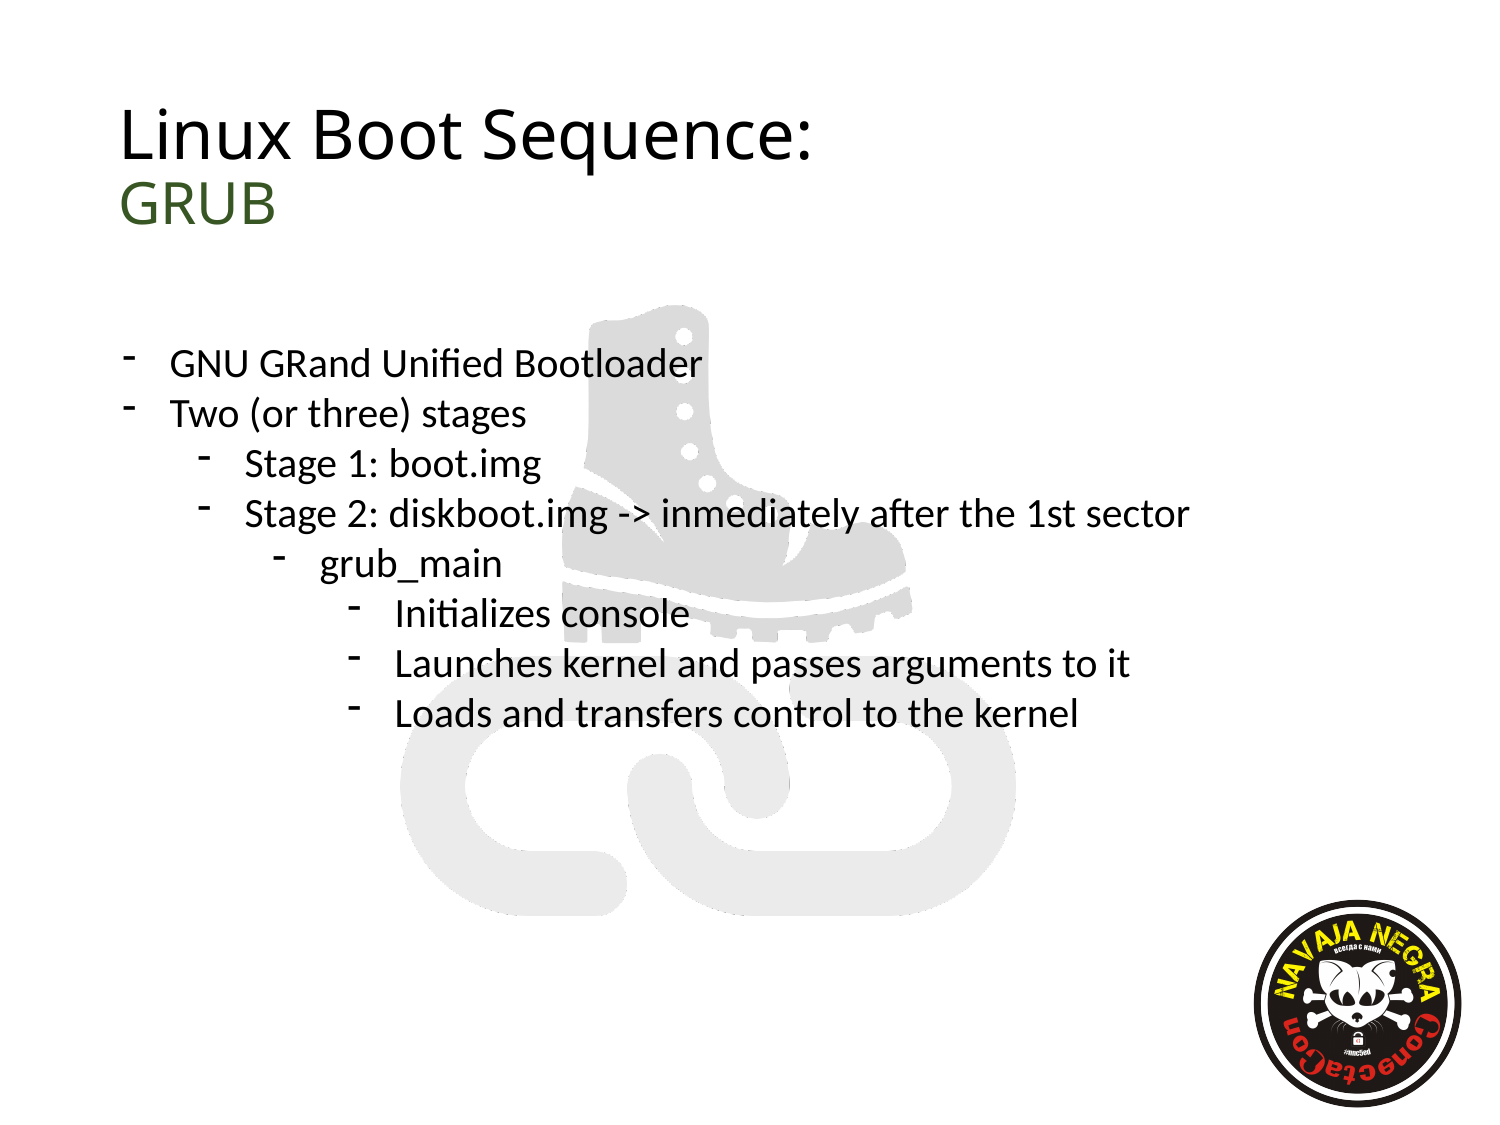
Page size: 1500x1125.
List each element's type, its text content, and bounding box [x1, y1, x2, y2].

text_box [400, 303, 1016, 916]
picture [1253, 899, 1462, 1108]
text_box GNU GRand Unified Bootloader Two (or three) stages Stage 1: boot.img Stage 2: diskboot.img -> inmediately after the 1st sector grub_main Initializes console Launches kernel and passes arguments to it Loads and transfers control to the kernel [1016, 328, 1340, 833]
text_box GNU GRand Unified Bootloader Two (or three) stages Stage 1: boot.img Stage 2: diskboot.img -> inmediately after the 1st sector grub_main Initializes console Launches kernel and passes arguments to it Loads and transfers control to the kernel [107, 328, 400, 833]
title Linux Boot Sequence: GRUB [103, 59, 1397, 278]
